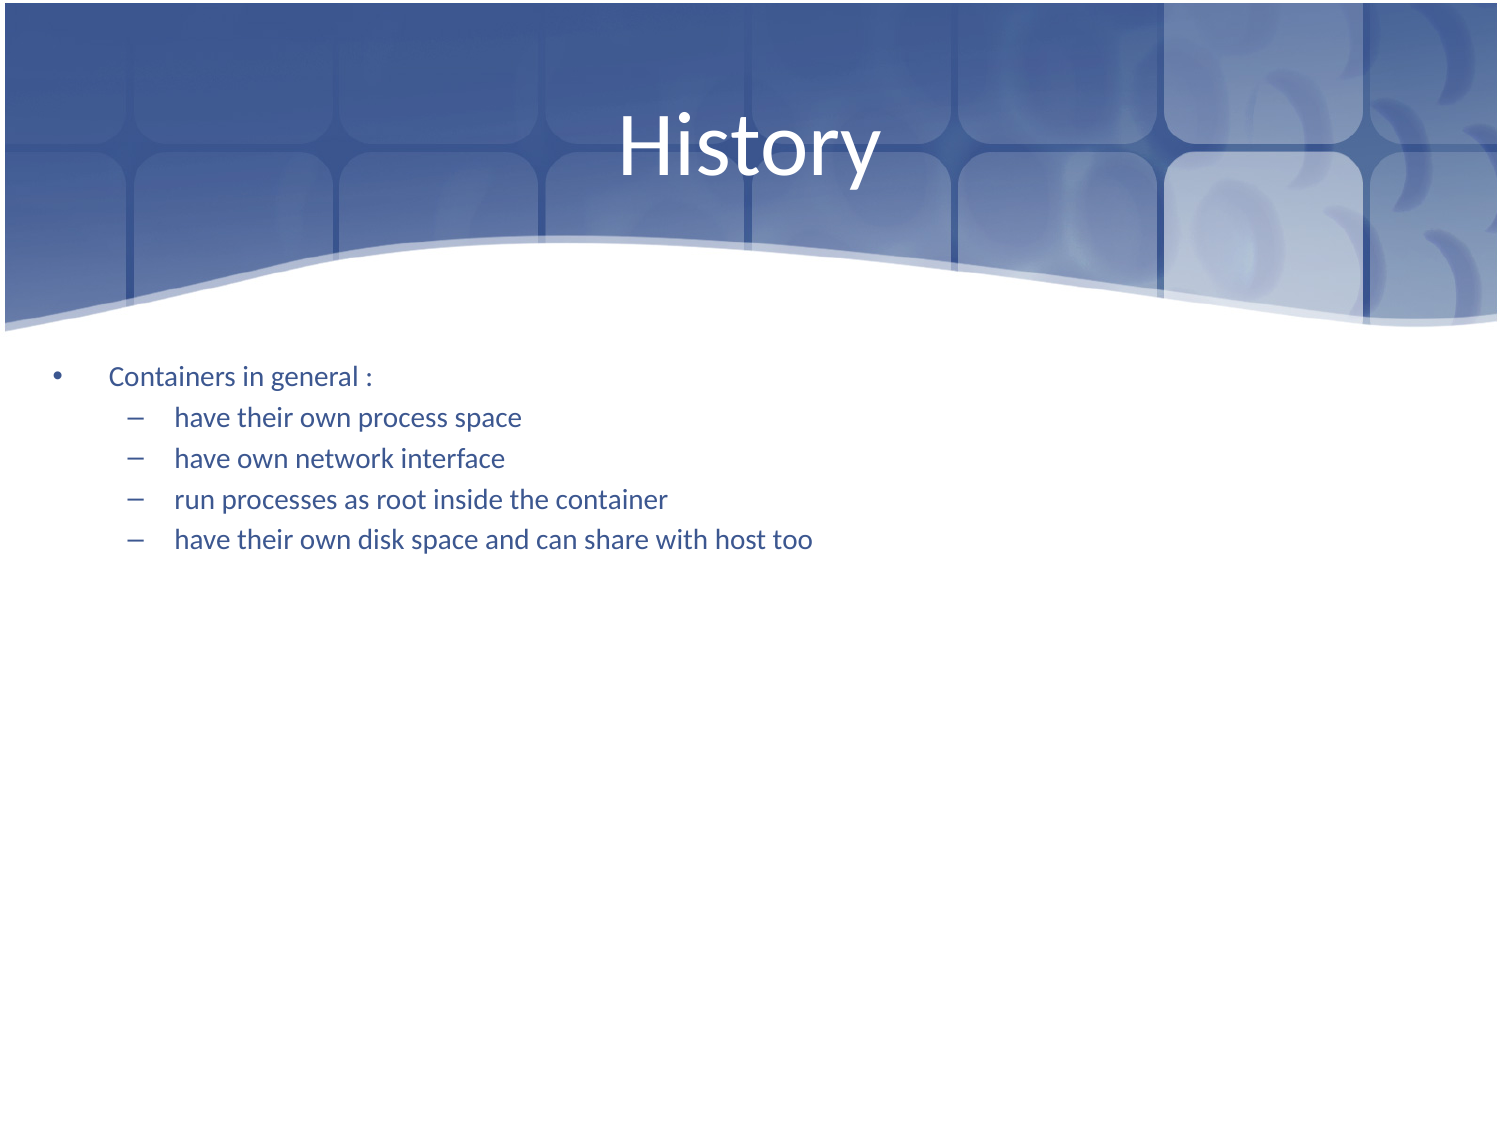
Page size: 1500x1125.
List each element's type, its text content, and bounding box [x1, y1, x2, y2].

list Containers in general : have their own process space have own network interface run processes as root inside the container have their own disk space and can share with host too [37, 349, 1463, 663]
picture [0, 0, 1500, 1125]
title History [74, 44, 1426, 233]
